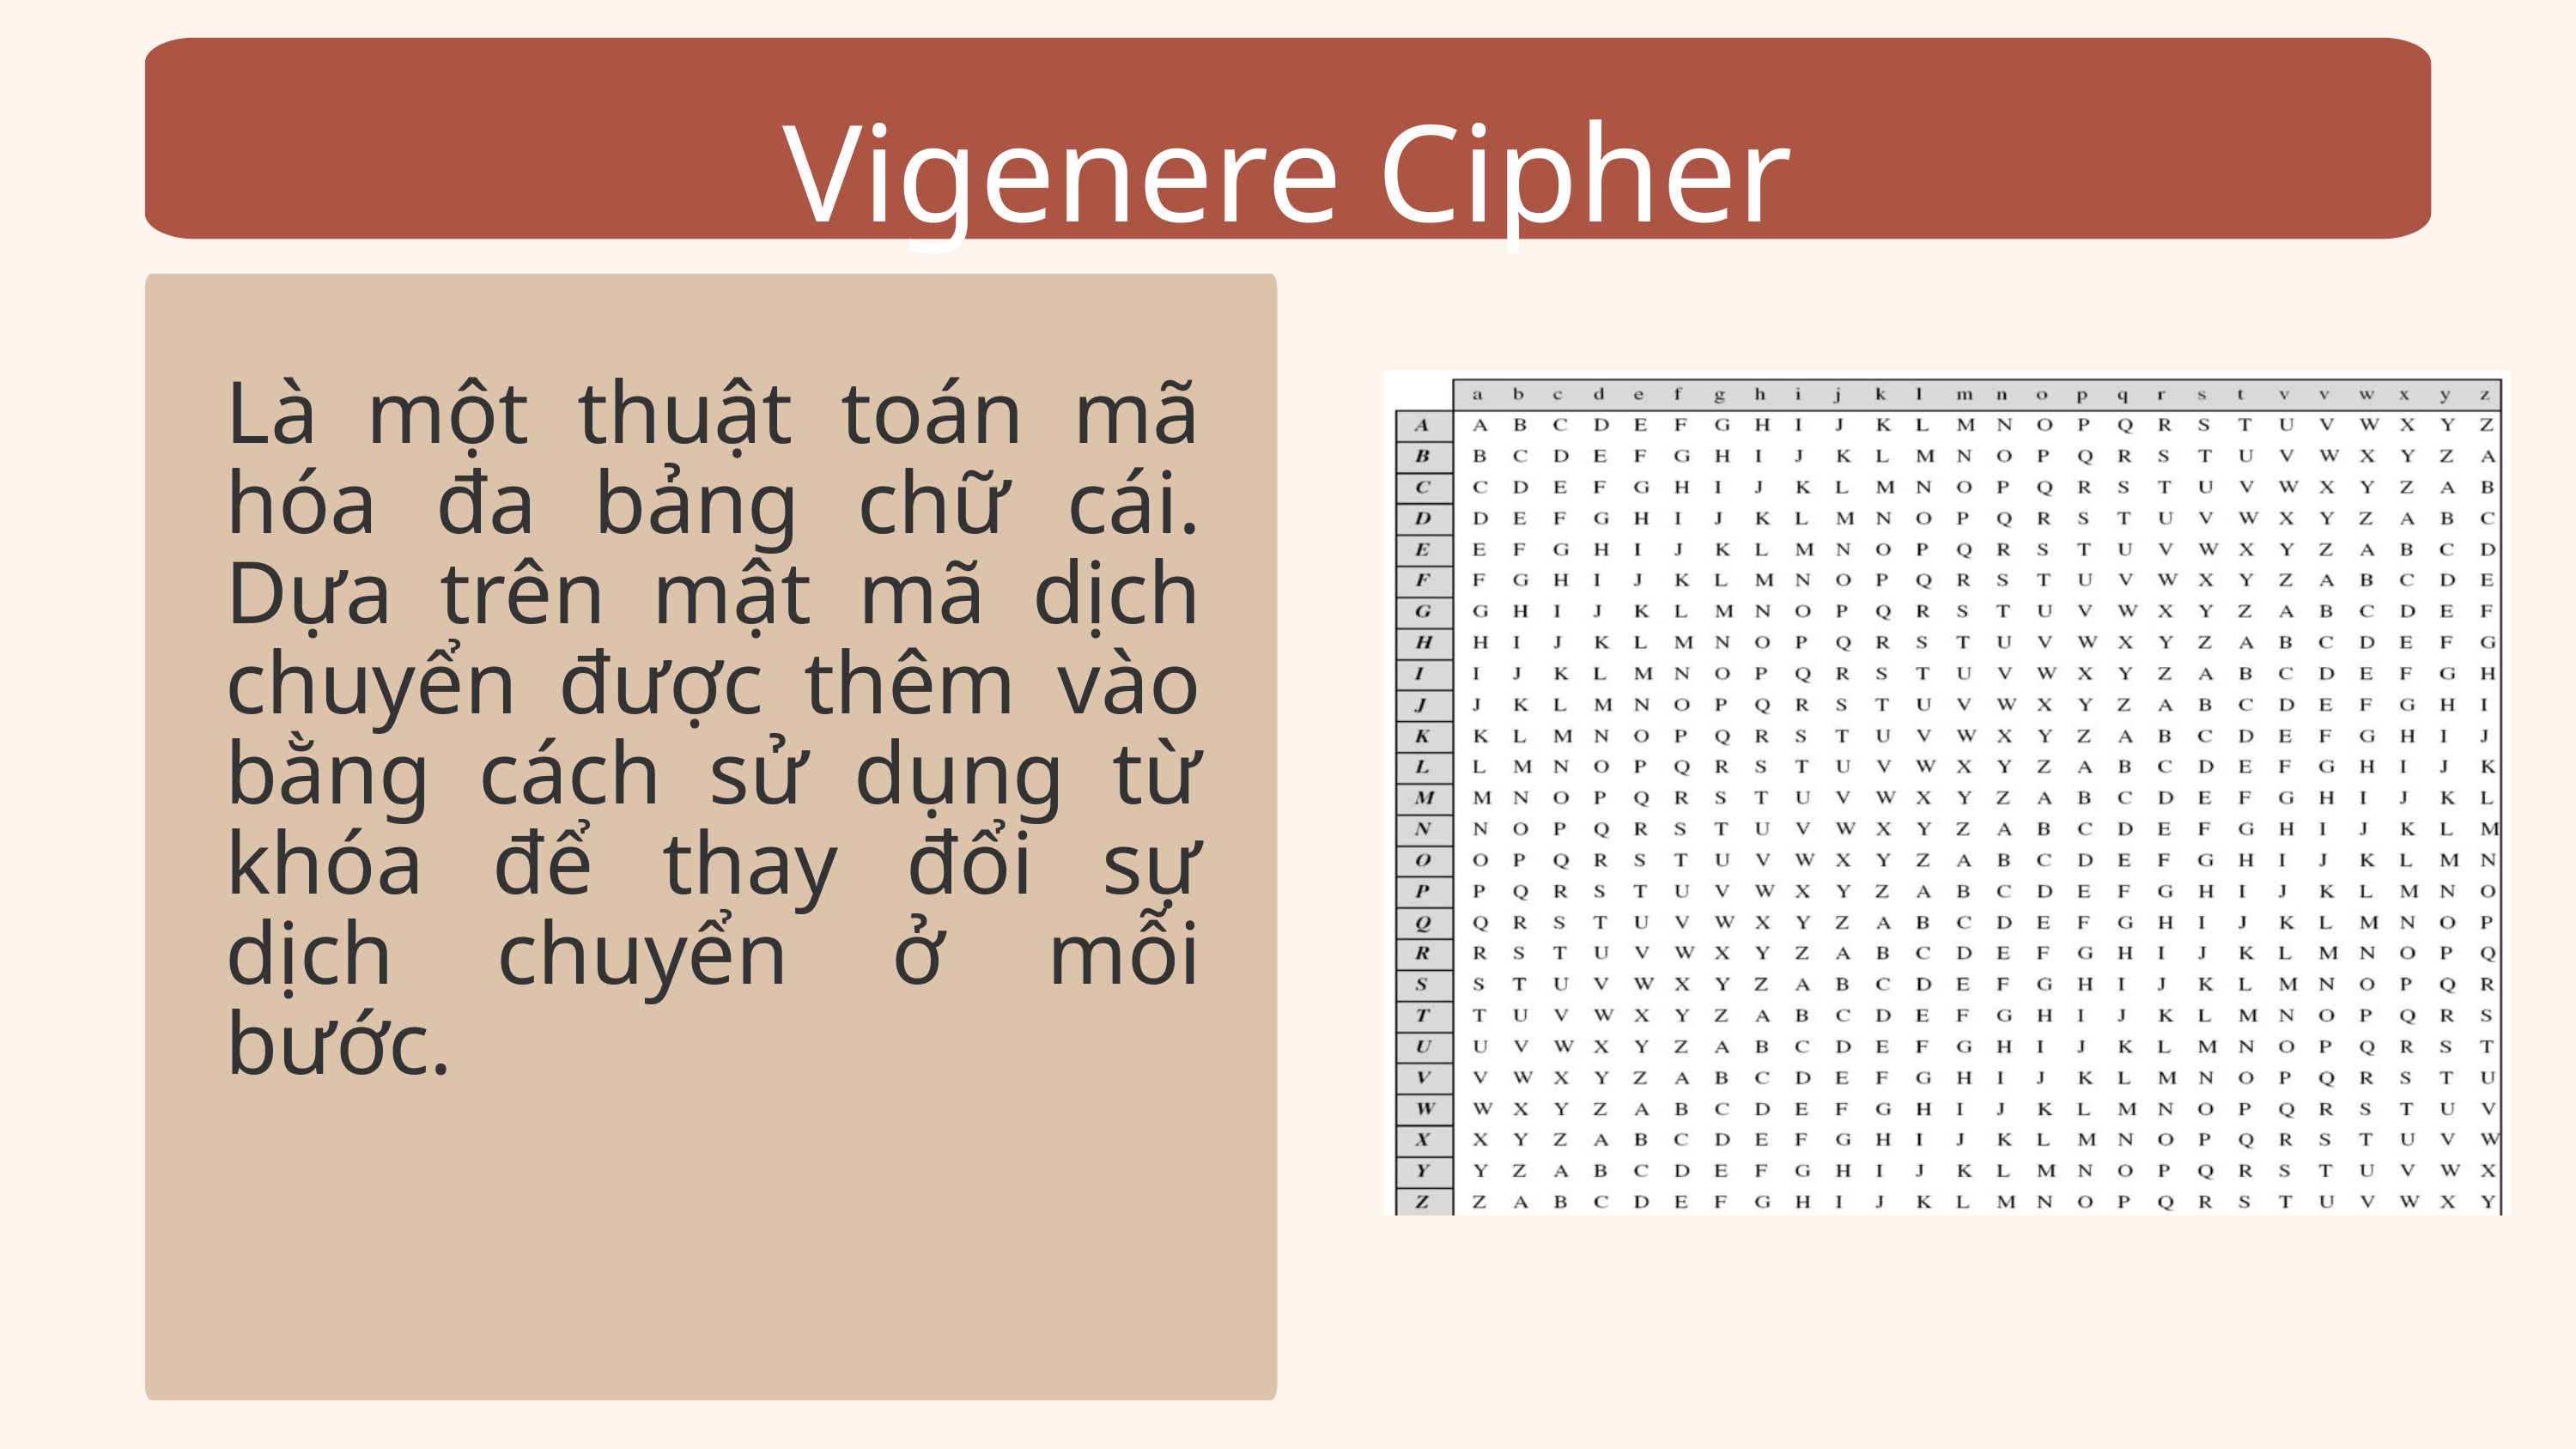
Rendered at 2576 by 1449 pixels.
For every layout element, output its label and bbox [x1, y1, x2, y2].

text_box [144, 273, 1278, 1401]
text_box [144, 18, 2432, 239]
picture [1384, 370, 2512, 1216]
